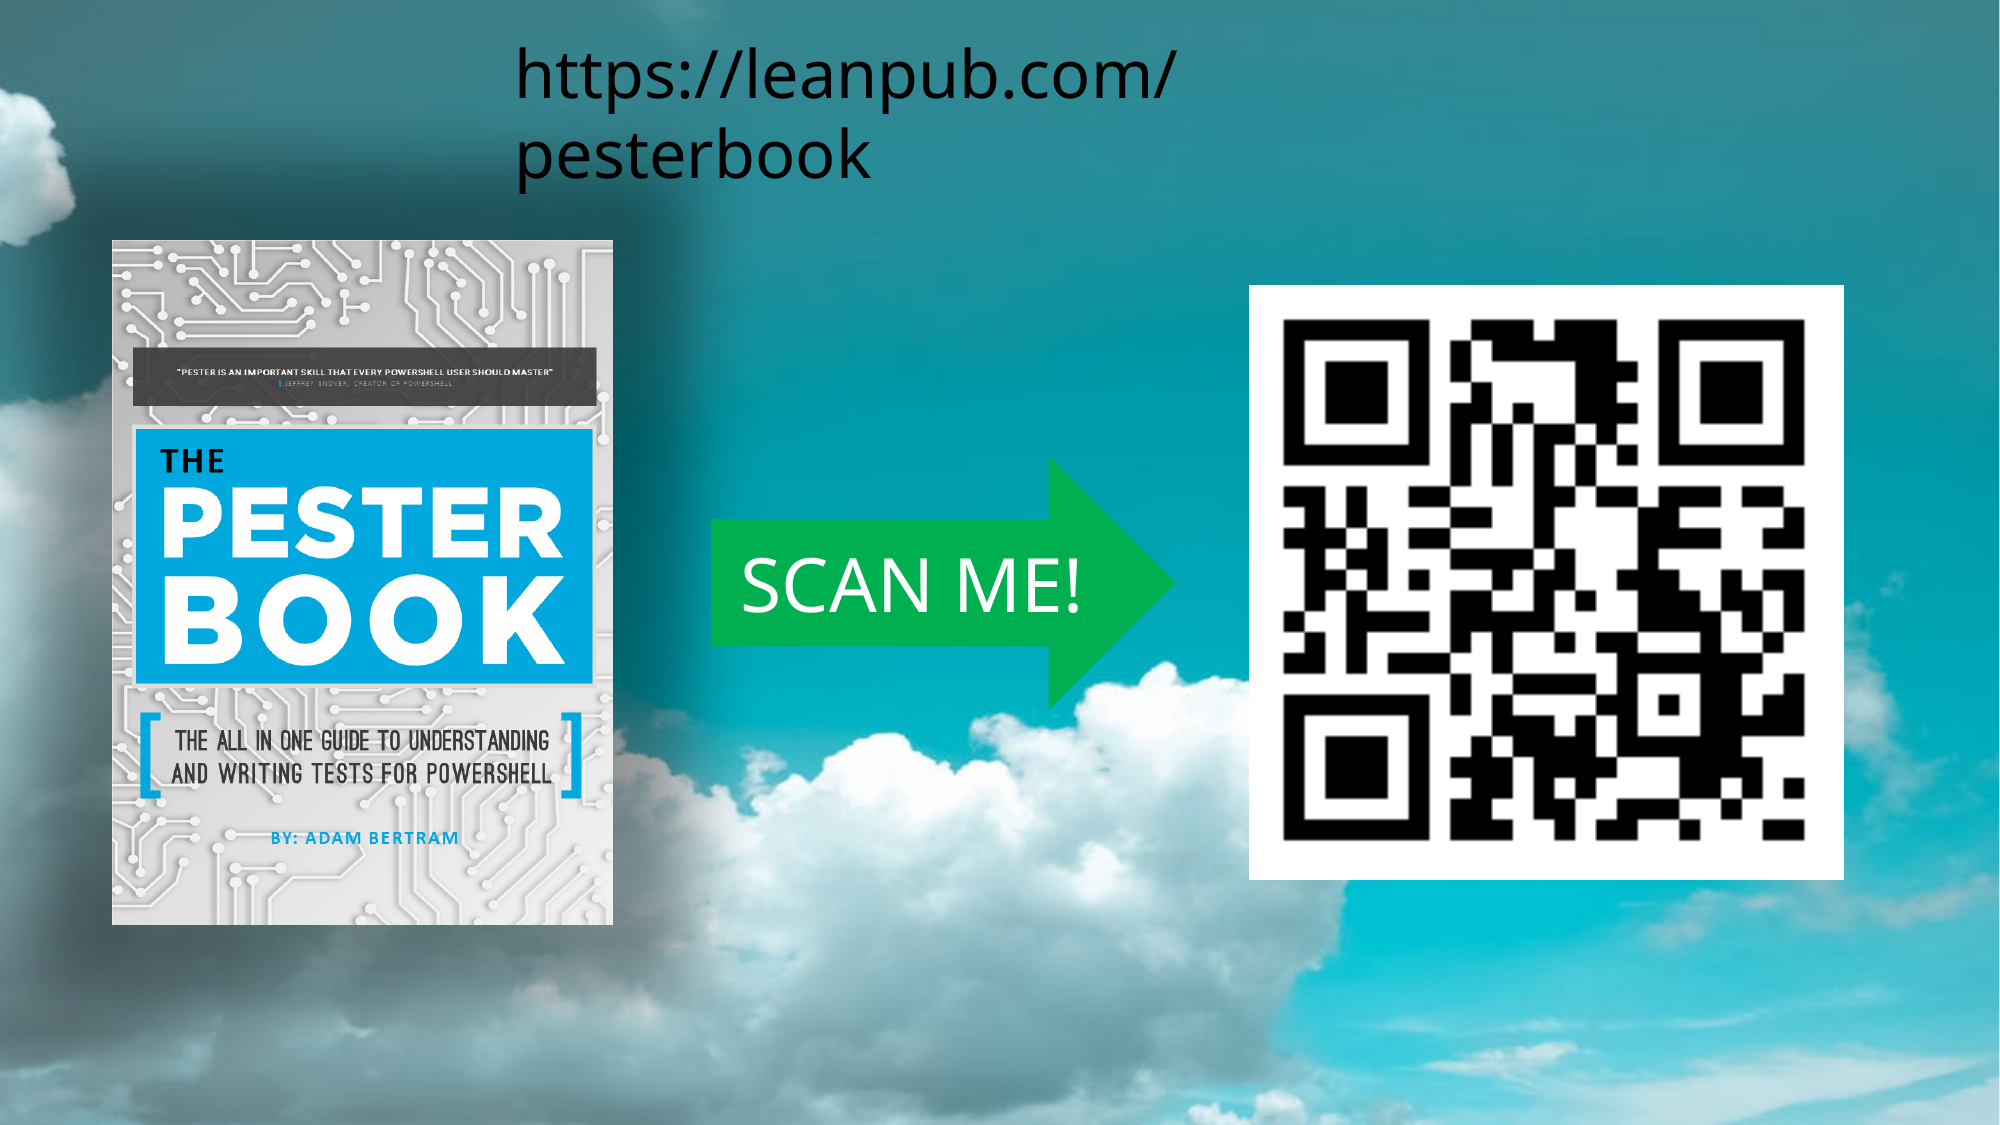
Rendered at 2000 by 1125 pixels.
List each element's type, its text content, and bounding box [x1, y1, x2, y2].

text_box SCAN ME! [711, 455, 1177, 711]
picture [0, 0, 2000, 1125]
text_box https://leanpub.com/pesterbook [499, 24, 1500, 200]
